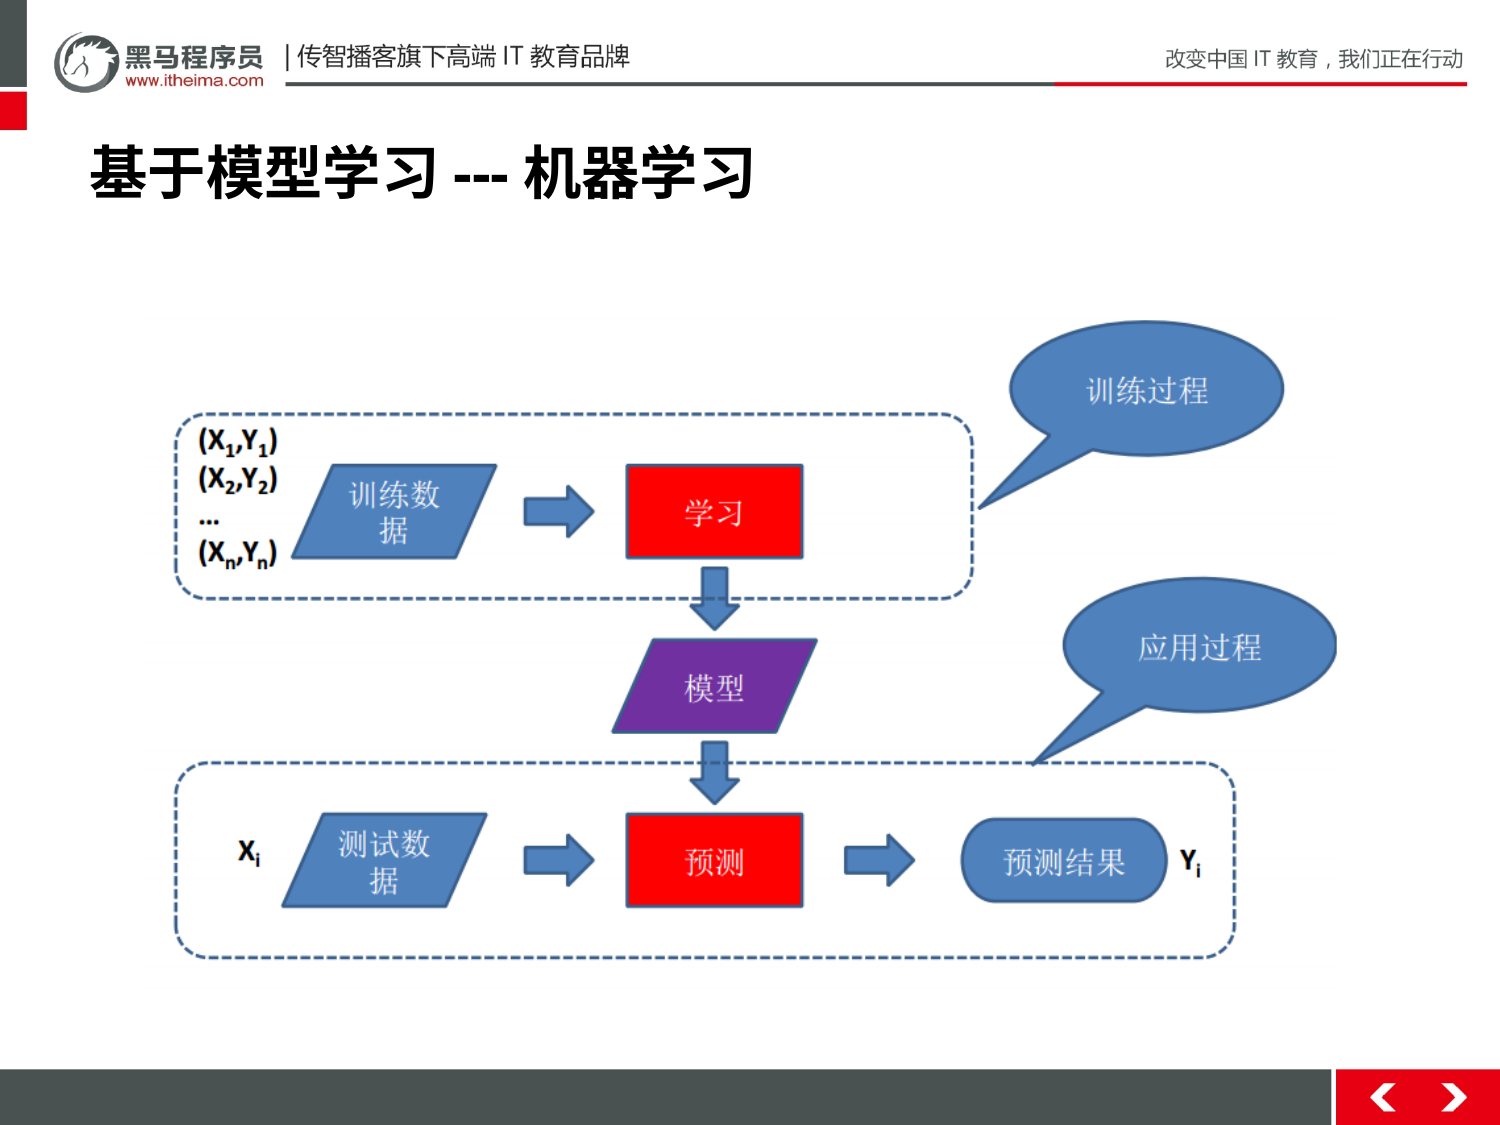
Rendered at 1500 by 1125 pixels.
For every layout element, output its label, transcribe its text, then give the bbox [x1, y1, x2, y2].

title 基于模型学习---机器学习 [75, 128, 1425, 236]
picture [0, 0, 1500, 1125]
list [142, 265, 1358, 1009]
